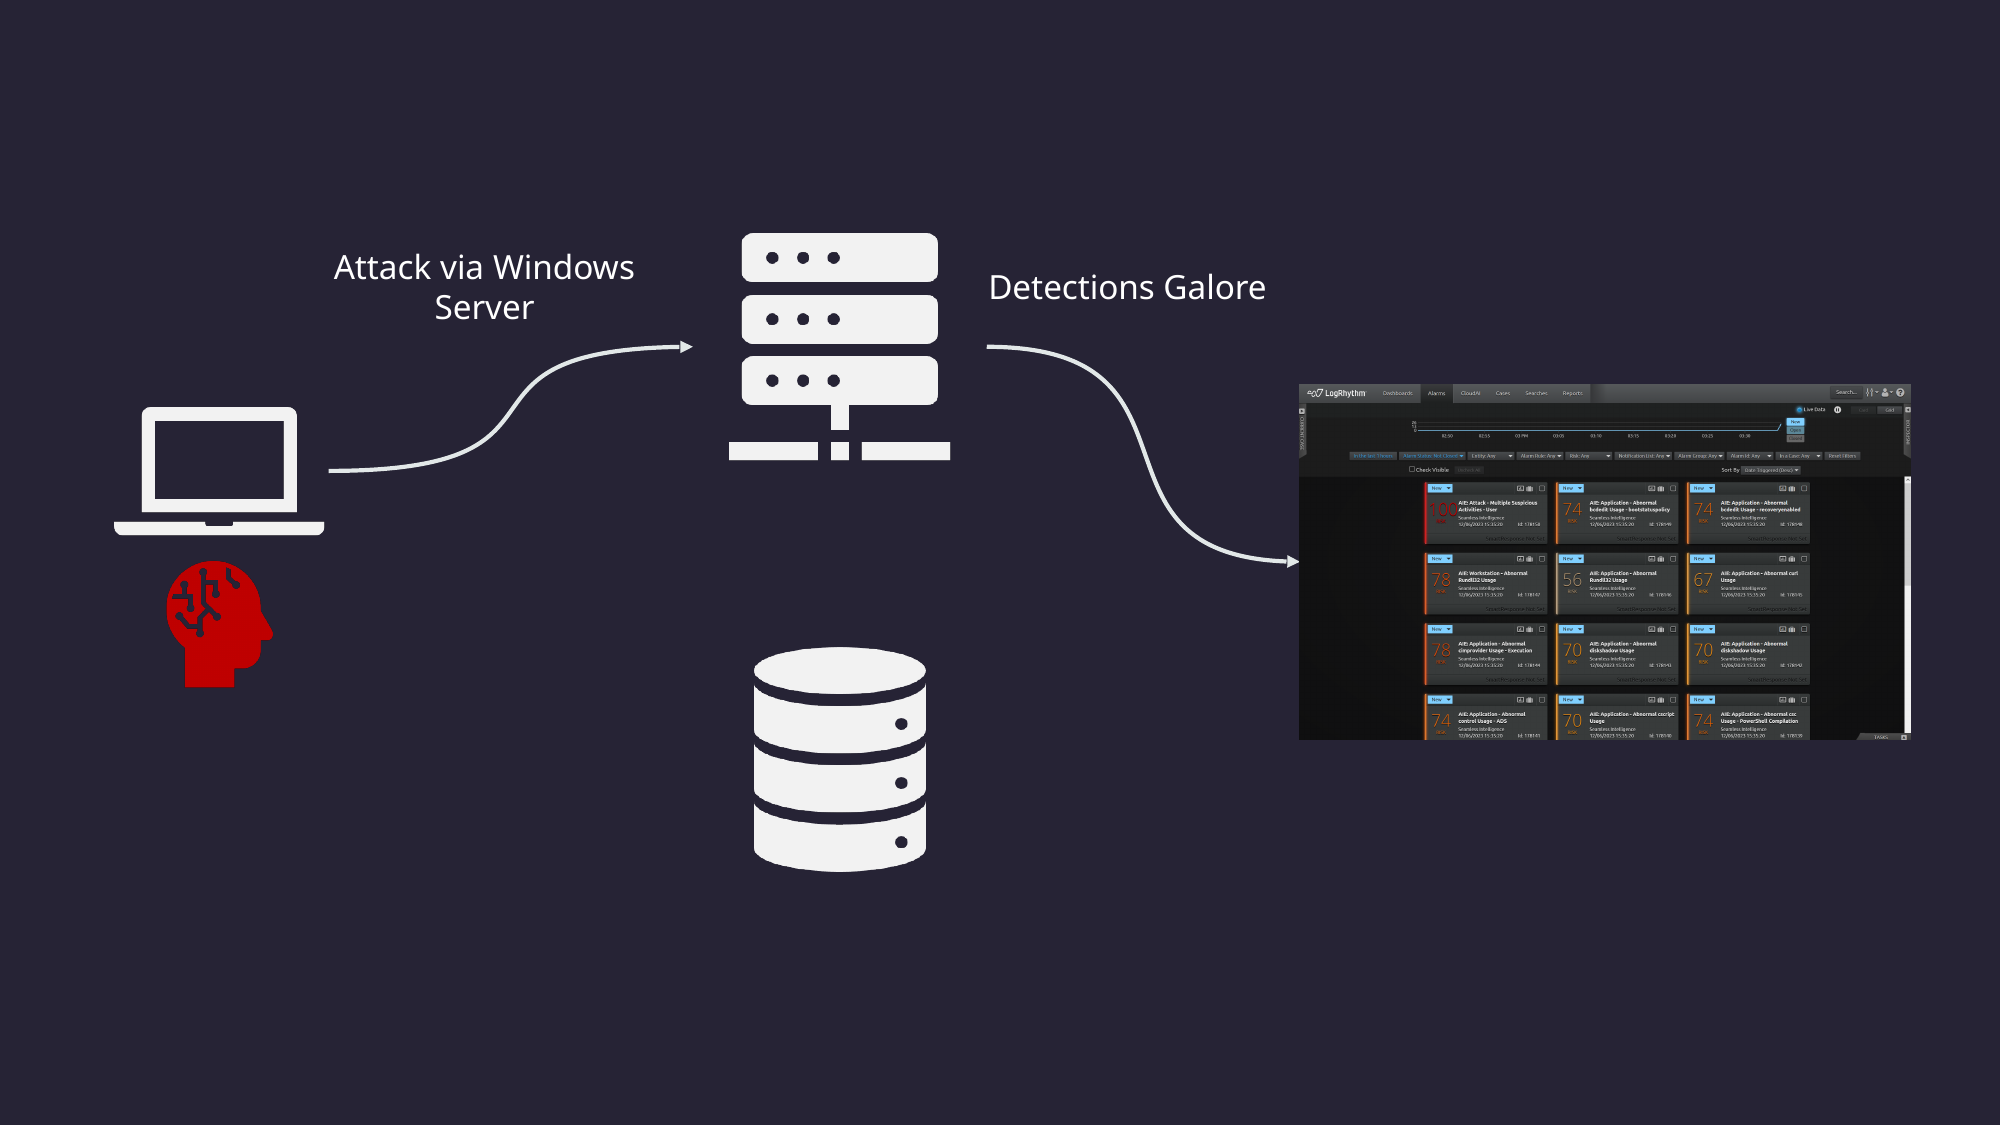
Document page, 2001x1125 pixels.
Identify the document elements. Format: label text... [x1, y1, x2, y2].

picture [692, 199, 987, 494]
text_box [328, 346, 693, 471]
text_box Attack via Windows Server [311, 247, 658, 325]
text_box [986, 346, 1300, 562]
picture [692, 617, 987, 901]
picture [1299, 384, 1911, 740]
picture [109, 361, 329, 700]
text_box Detections Galore [987, 247, 1301, 325]
